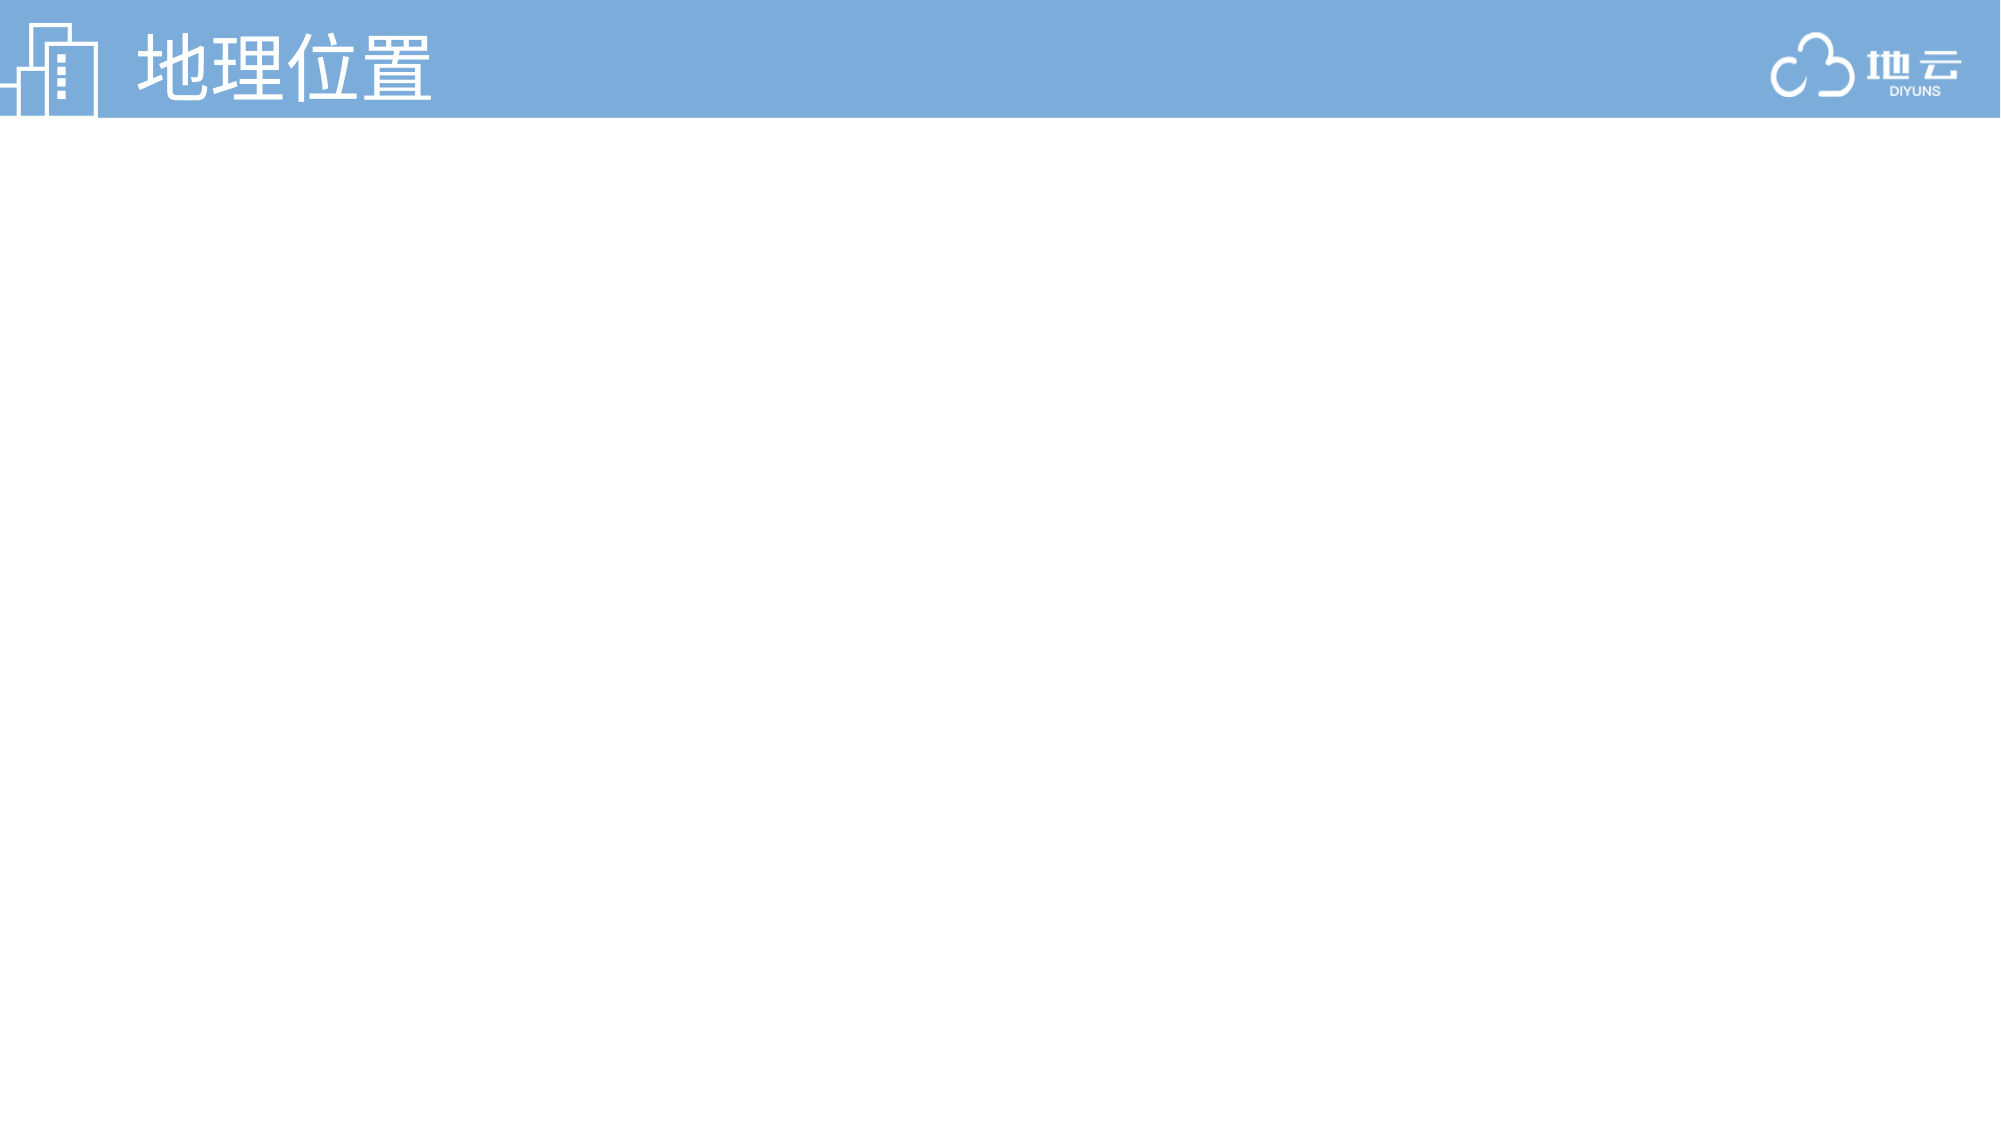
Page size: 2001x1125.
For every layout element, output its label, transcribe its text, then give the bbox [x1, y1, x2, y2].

picture [0, 0, 2001, 1125]
text_box 地理位置 [120, 13, 458, 119]
